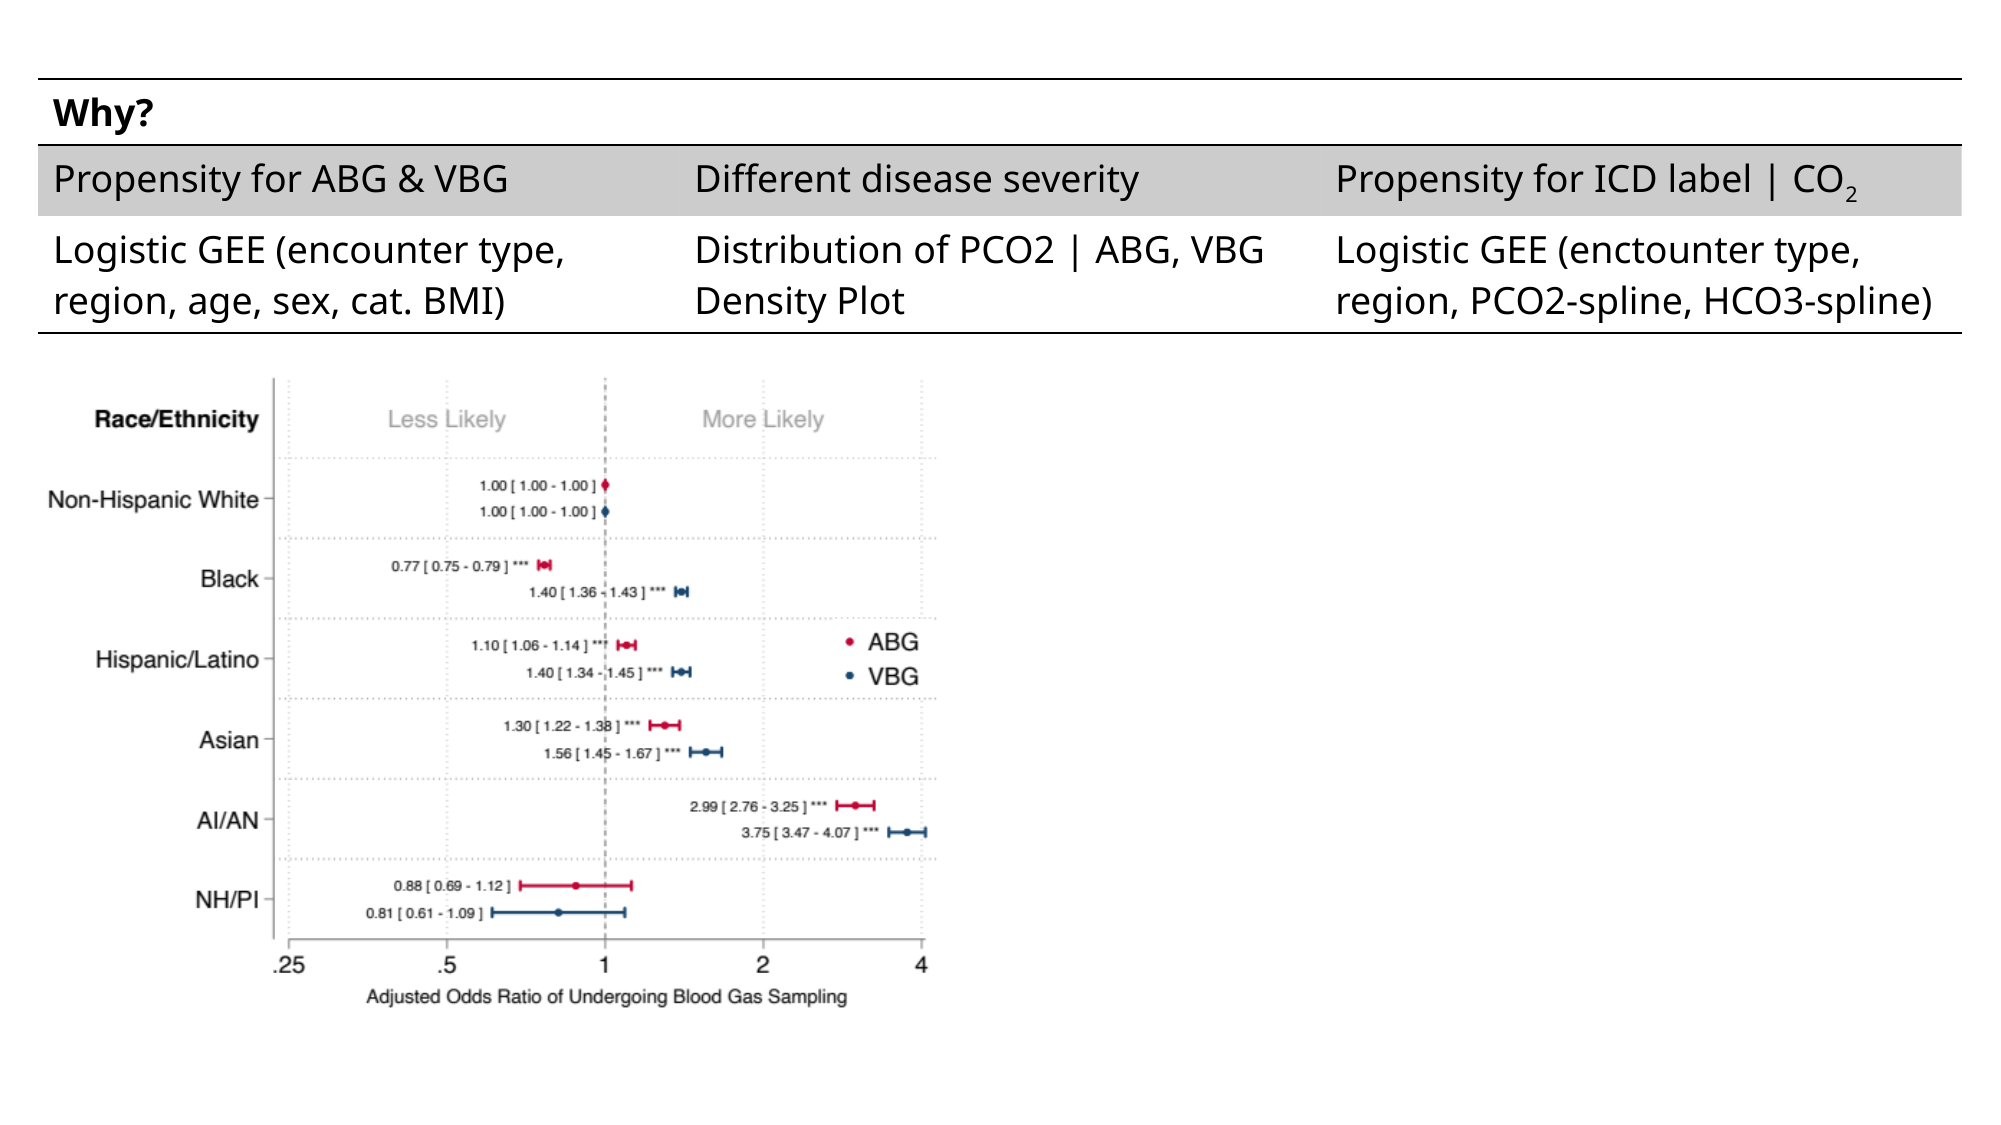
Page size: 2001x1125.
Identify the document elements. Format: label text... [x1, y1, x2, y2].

table_cell Different disease severity [679, 146, 1320, 216]
table_cell Propensity for ABG & VBG [38, 146, 679, 216]
picture [0, 353, 962, 1043]
table_cell Distribution of PCO2 | ABG, VBG Density Plot [679, 216, 1320, 332]
table_header Why? [38, 80, 1962, 144]
table_cell Logistic GEE (enctounter type, region, PCO2-spline, HCO3-spline) [1320, 216, 1962, 332]
table_cell Propensity for ICD label | CO2 [1320, 146, 1962, 216]
table_cell Logistic GEE (encounter type, region, age, sex, cat. BMI) [38, 216, 679, 332]
